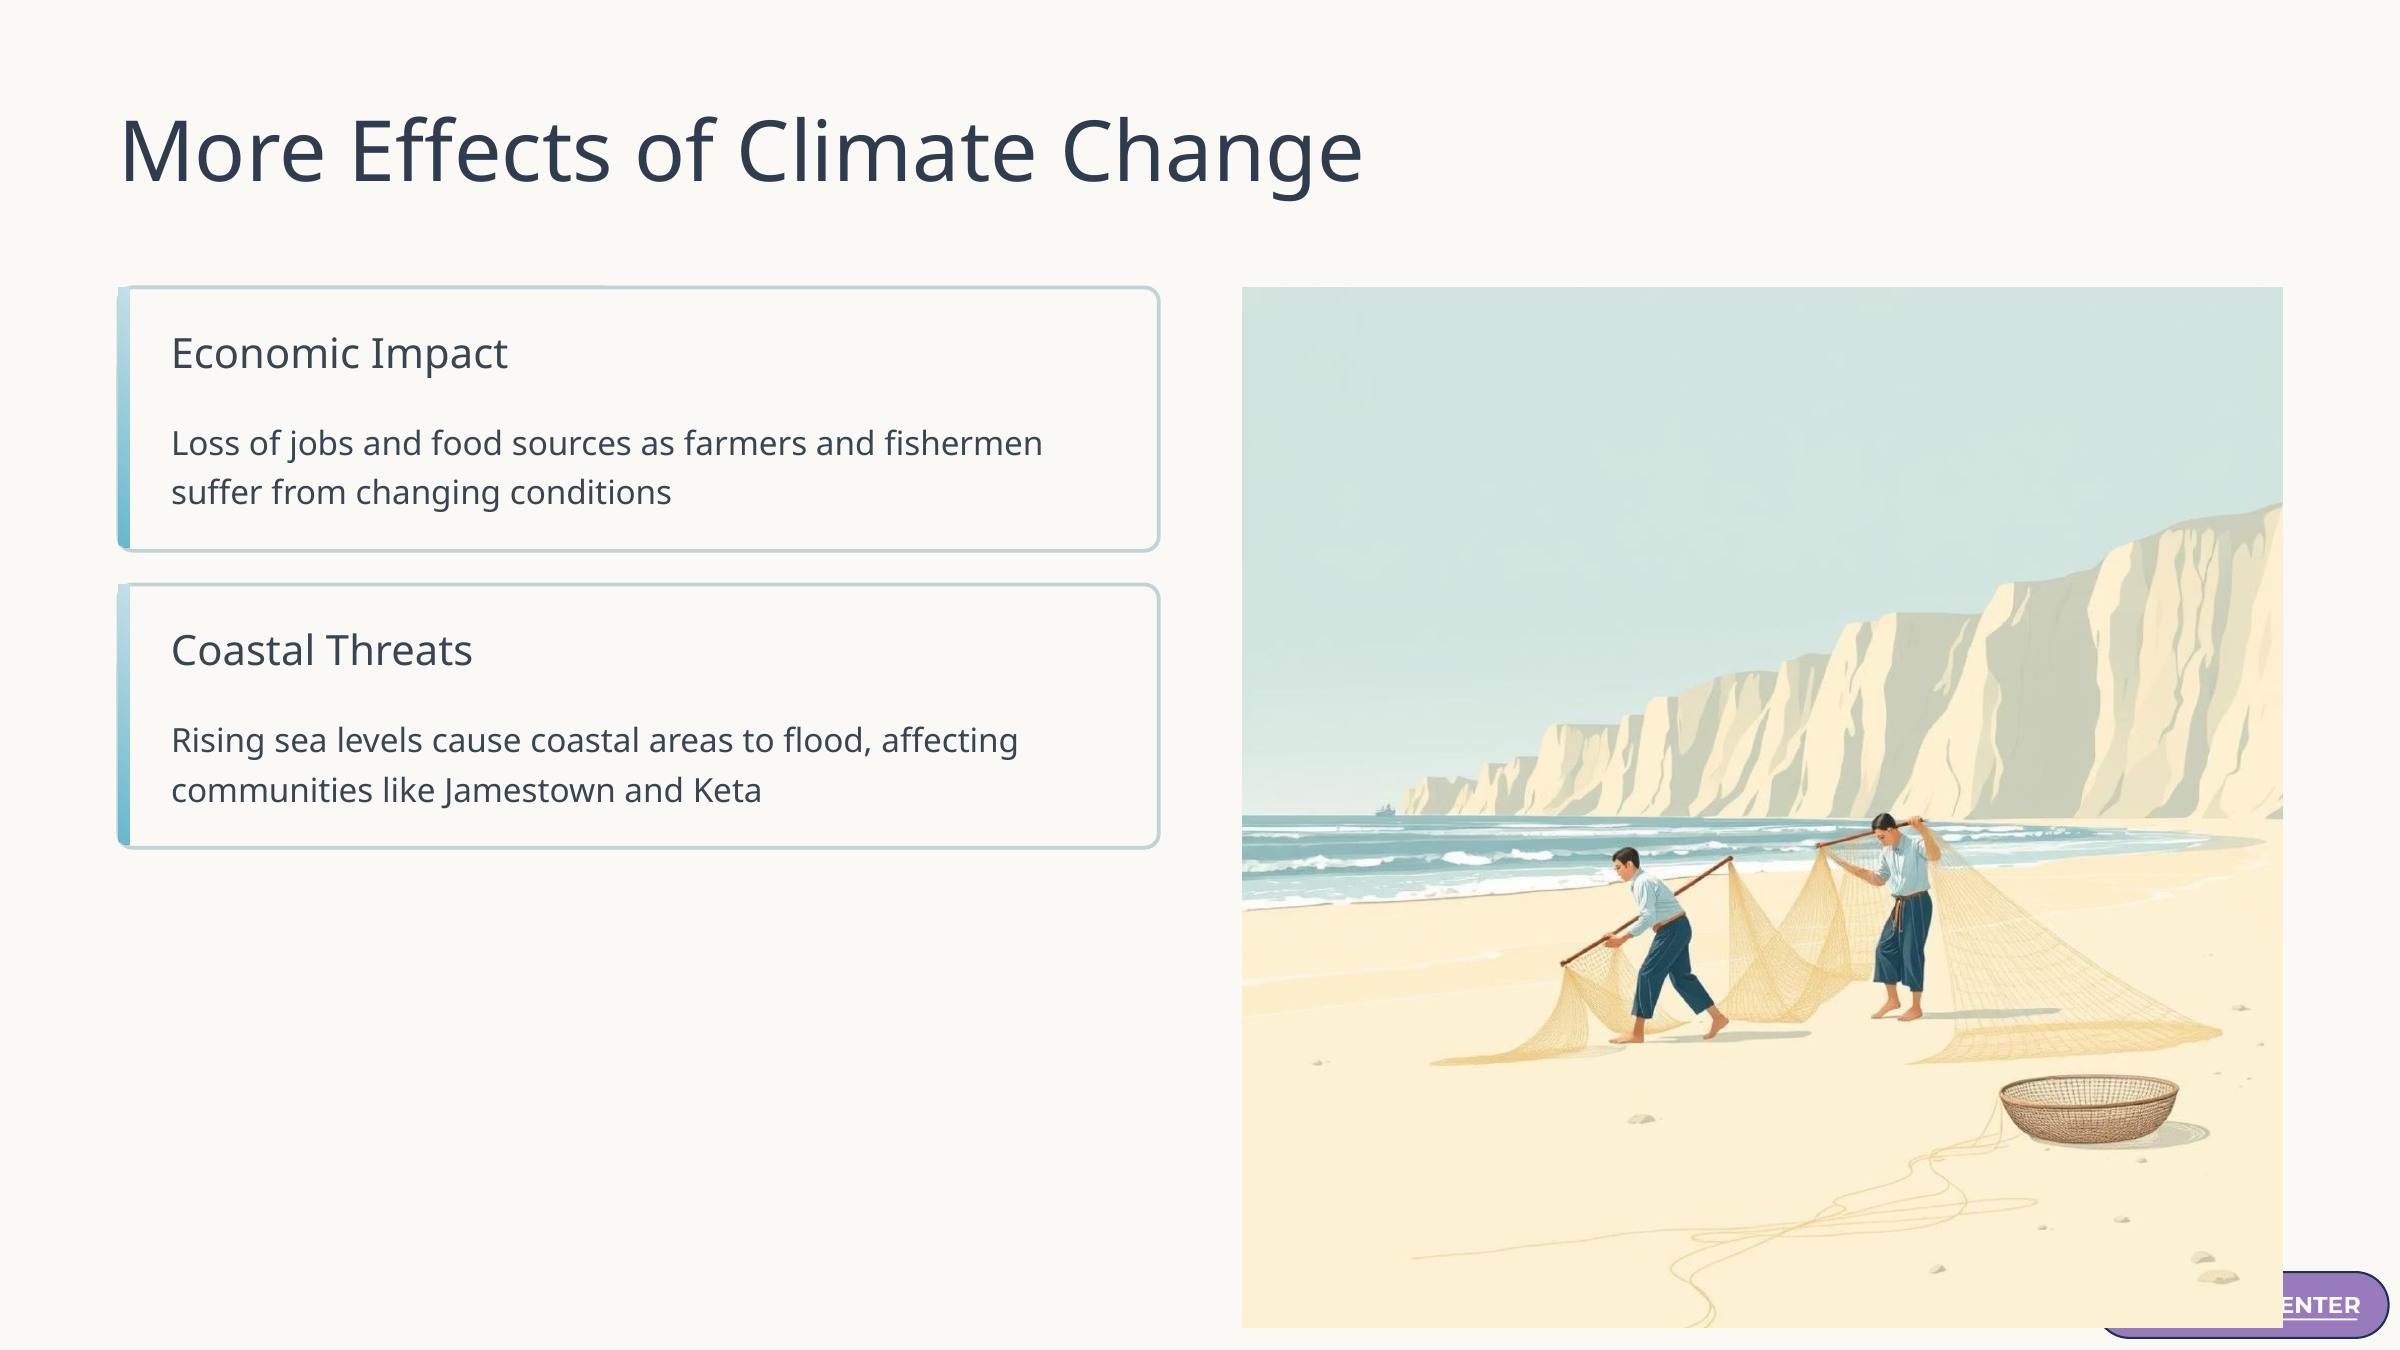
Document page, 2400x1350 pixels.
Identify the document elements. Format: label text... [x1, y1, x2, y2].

picture [118, 287, 134, 551]
text_box Loss of jobs and food sources as farmers and fishermen suffer from changing conditions [170, 411, 1122, 514]
text_box [134, 287, 1159, 551]
text_box Rising sea levels cause coastal areas to flood, affecting communities like Jamestown and Keta [170, 708, 1122, 811]
text_box More Effects of Climate Change [118, 92, 1354, 199]
text_box Economic Impact [170, 325, 594, 378]
picture [118, 584, 134, 848]
picture [1242, 287, 2389, 1350]
text_box [134, 584, 1159, 848]
text_box Coastal Threats [170, 622, 594, 675]
